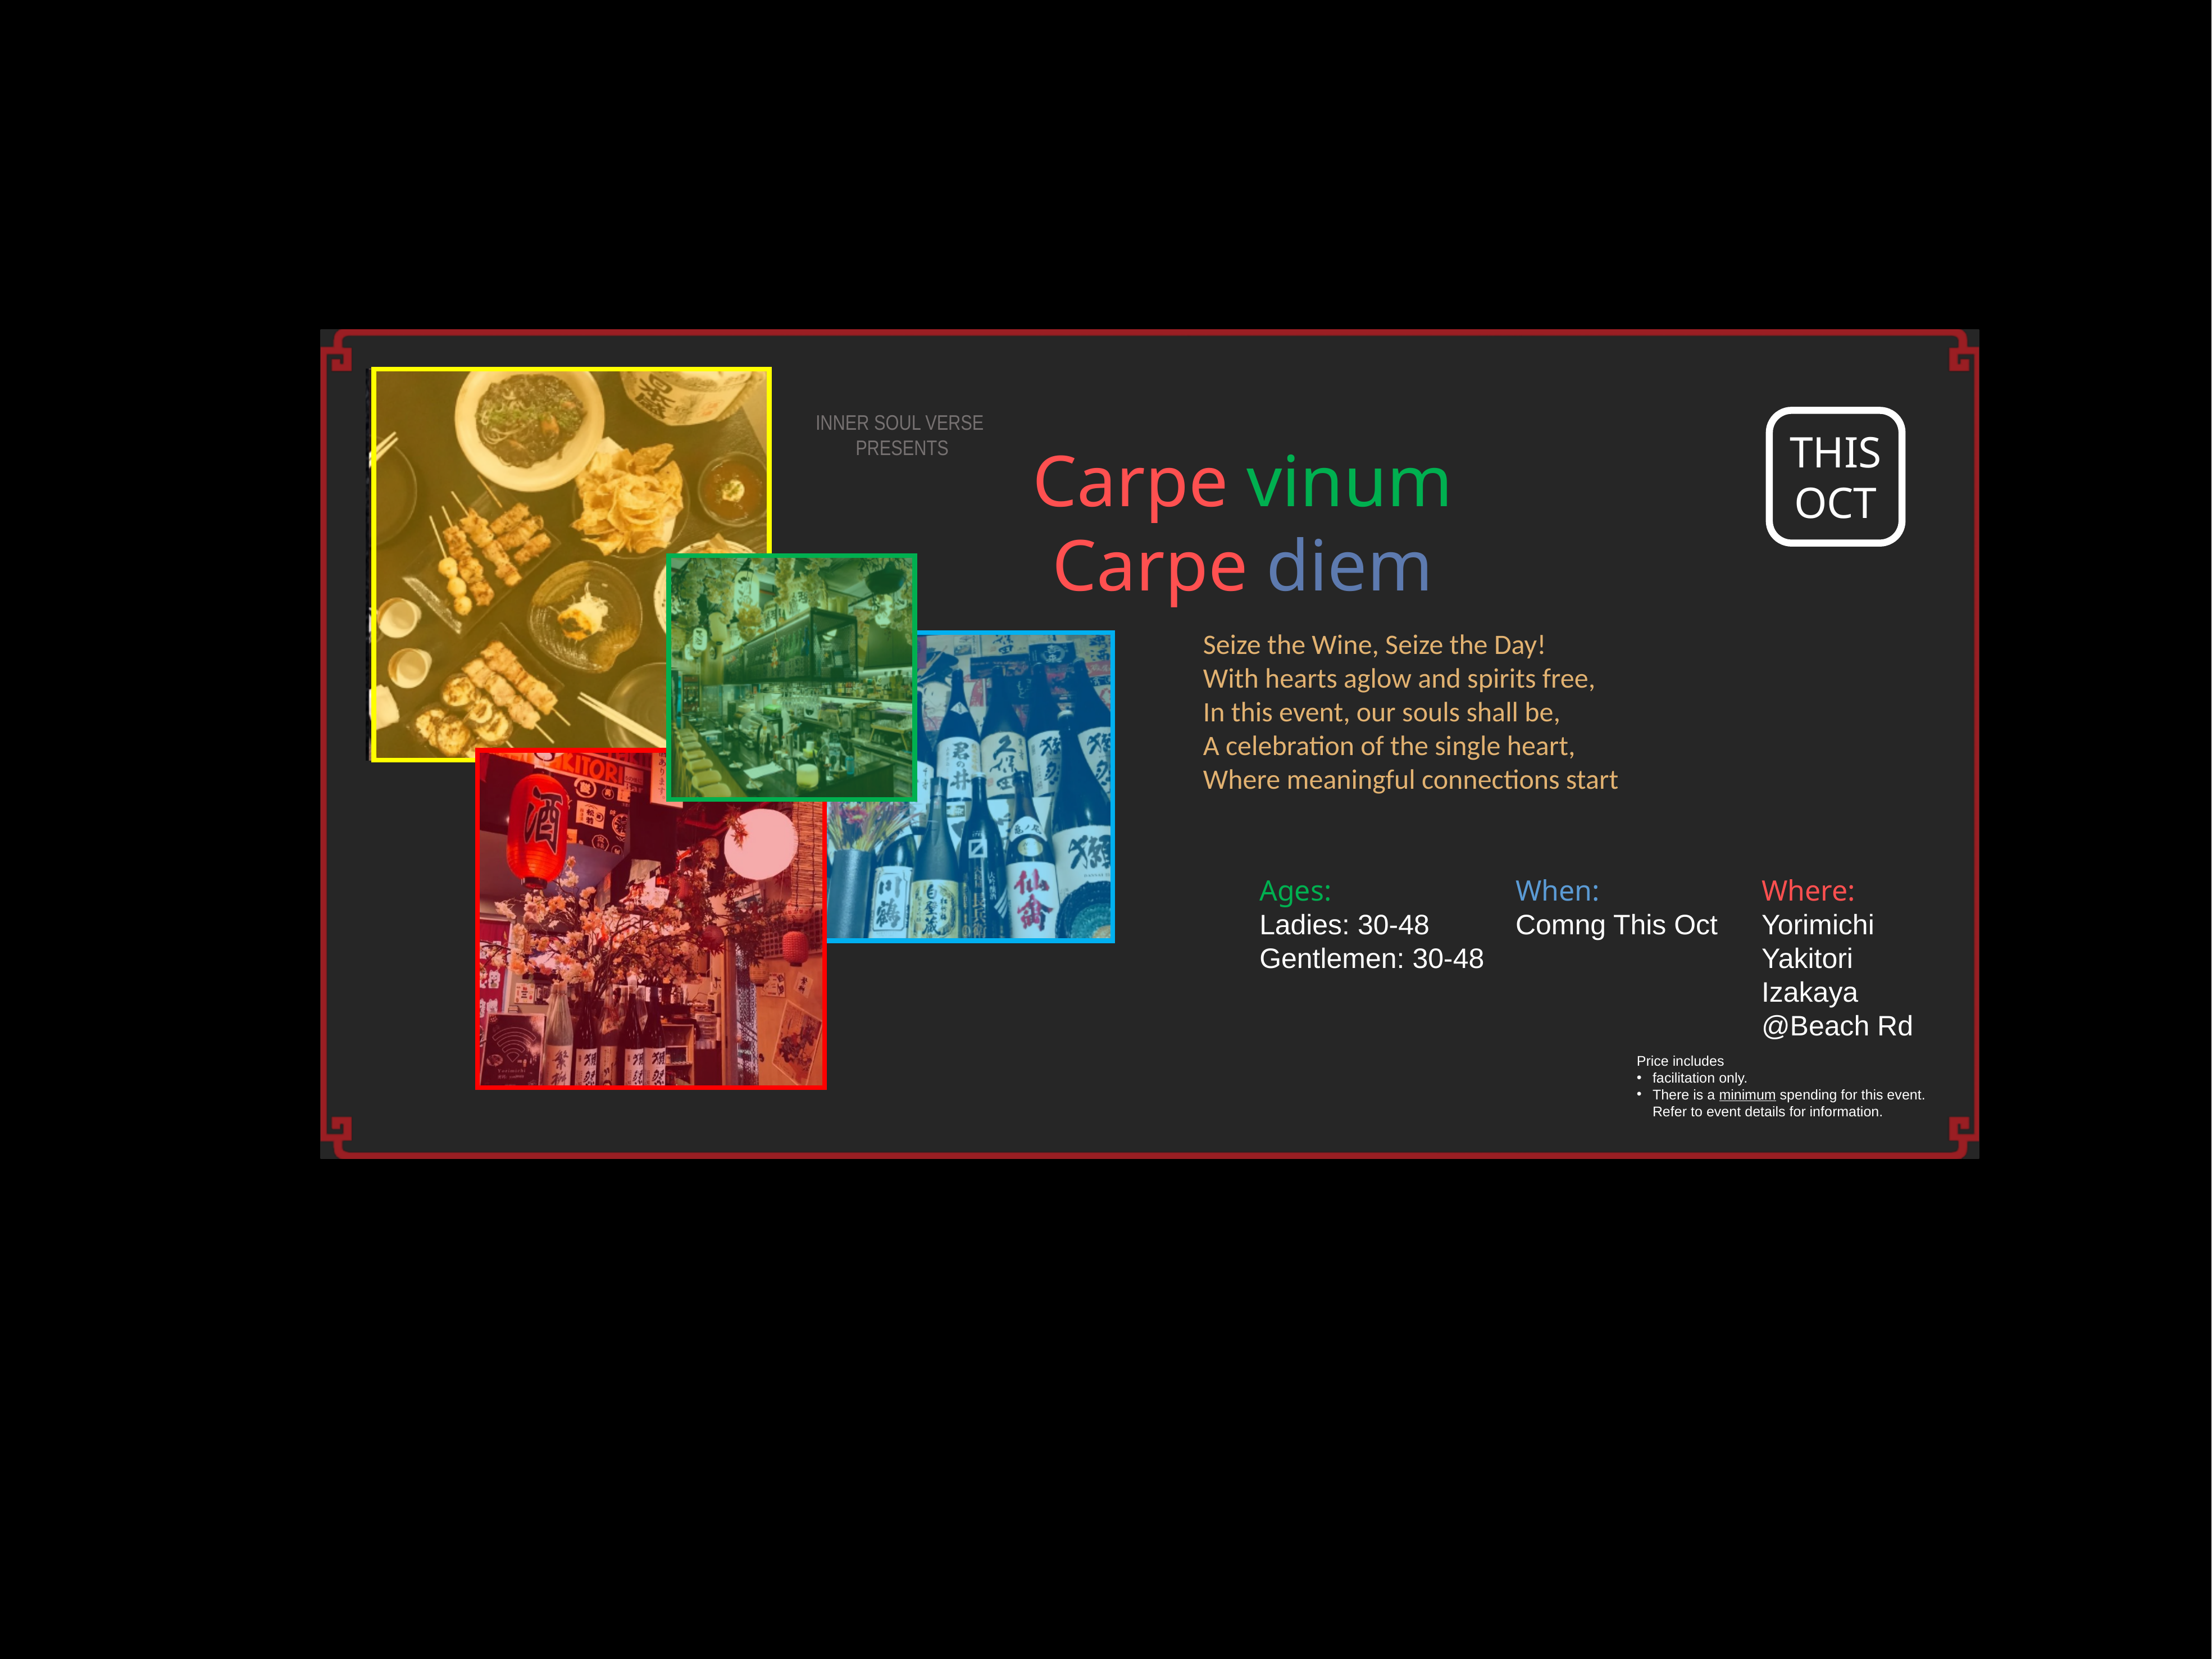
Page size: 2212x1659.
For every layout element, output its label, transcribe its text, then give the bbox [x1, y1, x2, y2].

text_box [366, 369, 770, 761]
text_box Price includes facilitation only. There is a minimum spending for this event. Refer to event details for information. [1628, 1048, 1942, 1124]
text_box Where: Yorimichi Yakitori Izakaya @Beach Rd [1753, 869, 1942, 1046]
text_box THIS OCT [1762, 421, 1771, 531]
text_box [825, 631, 1113, 943]
picture [320, 0, 1979, 1574]
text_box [477, 750, 825, 1088]
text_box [668, 555, 915, 799]
text_box Seize the Wine, Seize the Day! With hearts aglow and spirits free, In this event, our souls shall be, A celebration of the single heart, Where meaningful connections start [1565, 622, 1699, 799]
text_box THIS OCT [1900, 421, 1910, 531]
text_box [1768, 410, 1903, 544]
text_box When: Comng This Oct [1565, 869, 1753, 945]
